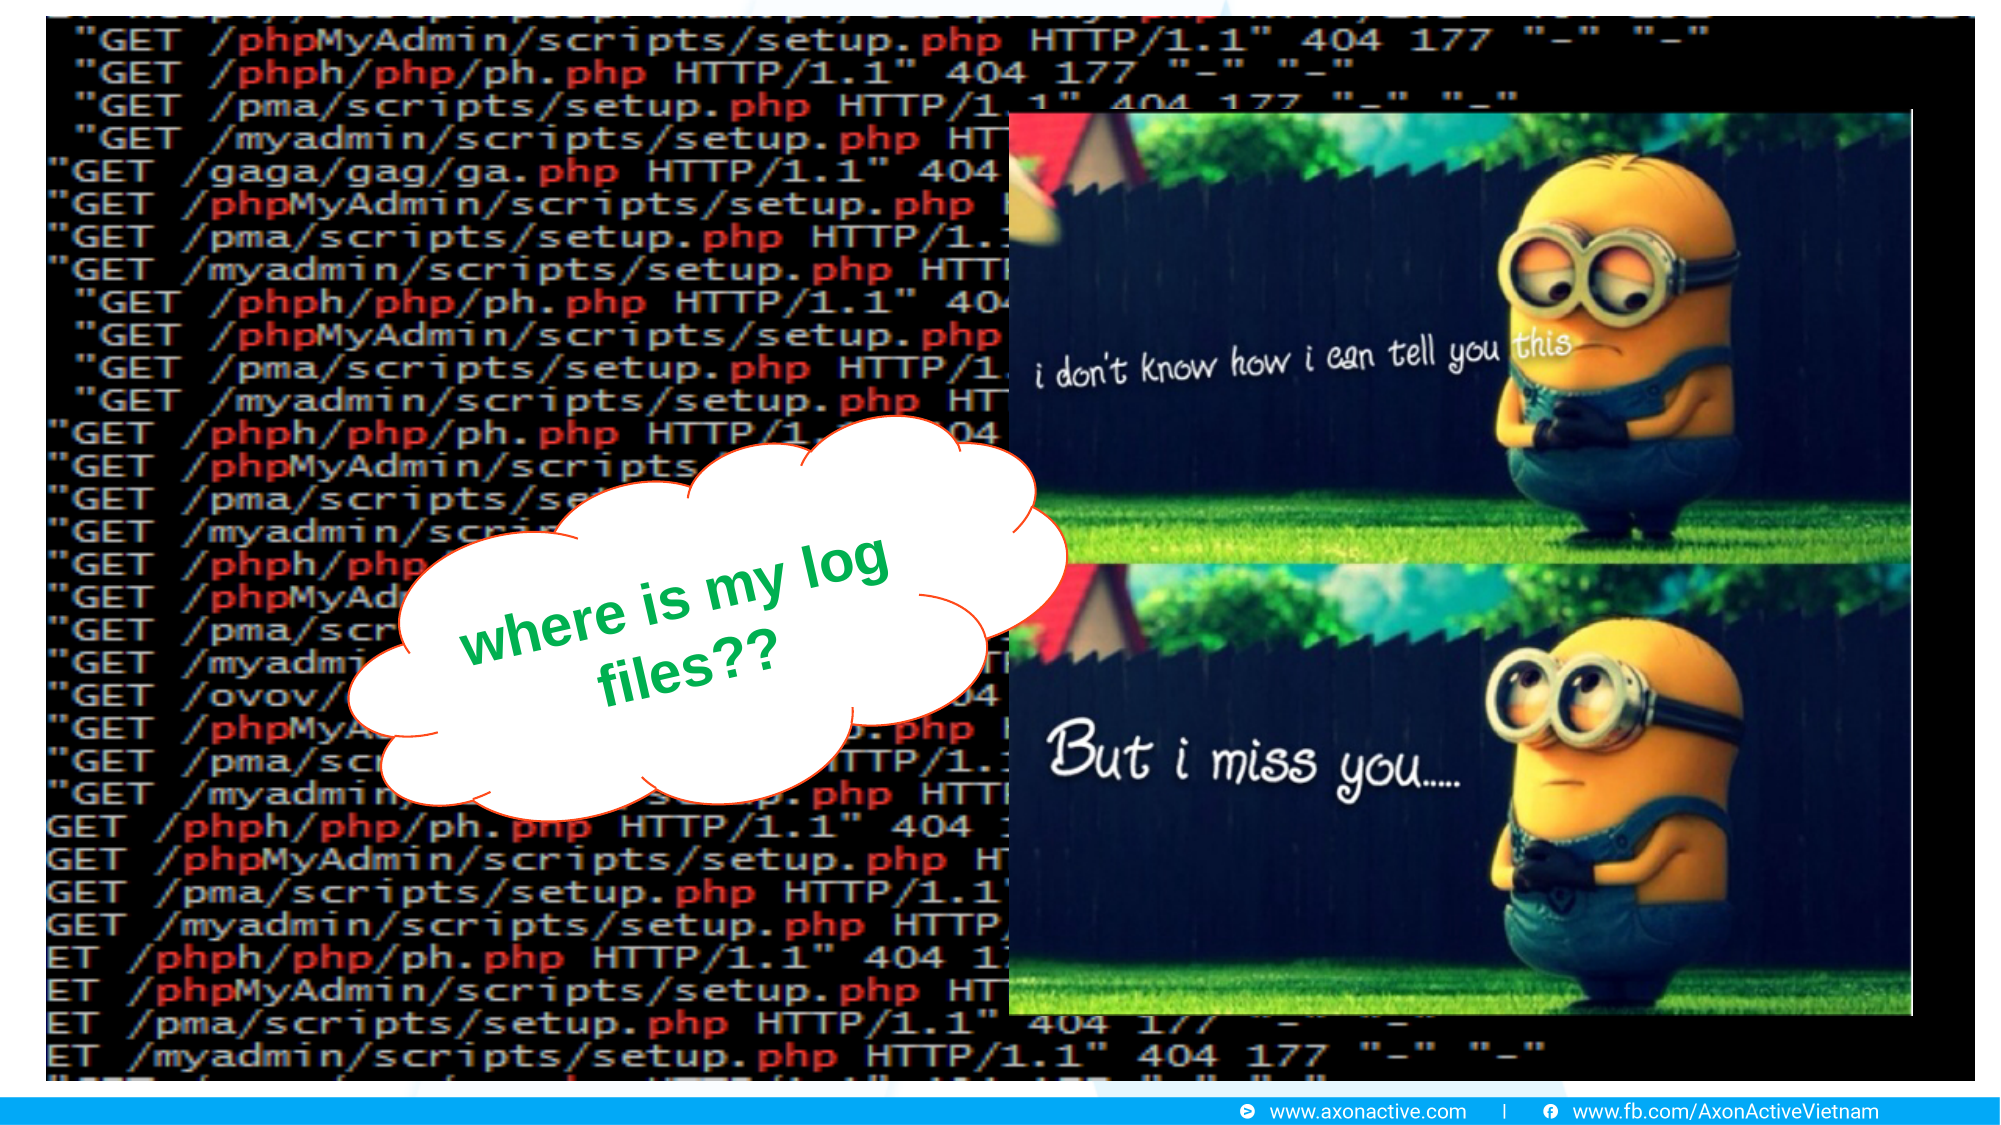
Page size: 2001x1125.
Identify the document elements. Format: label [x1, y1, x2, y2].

picture [0, 0, 2001, 1125]
list [46, 16, 1975, 1081]
picture [1241, 1105, 1254, 1118]
picture [1544, 1105, 1557, 1118]
